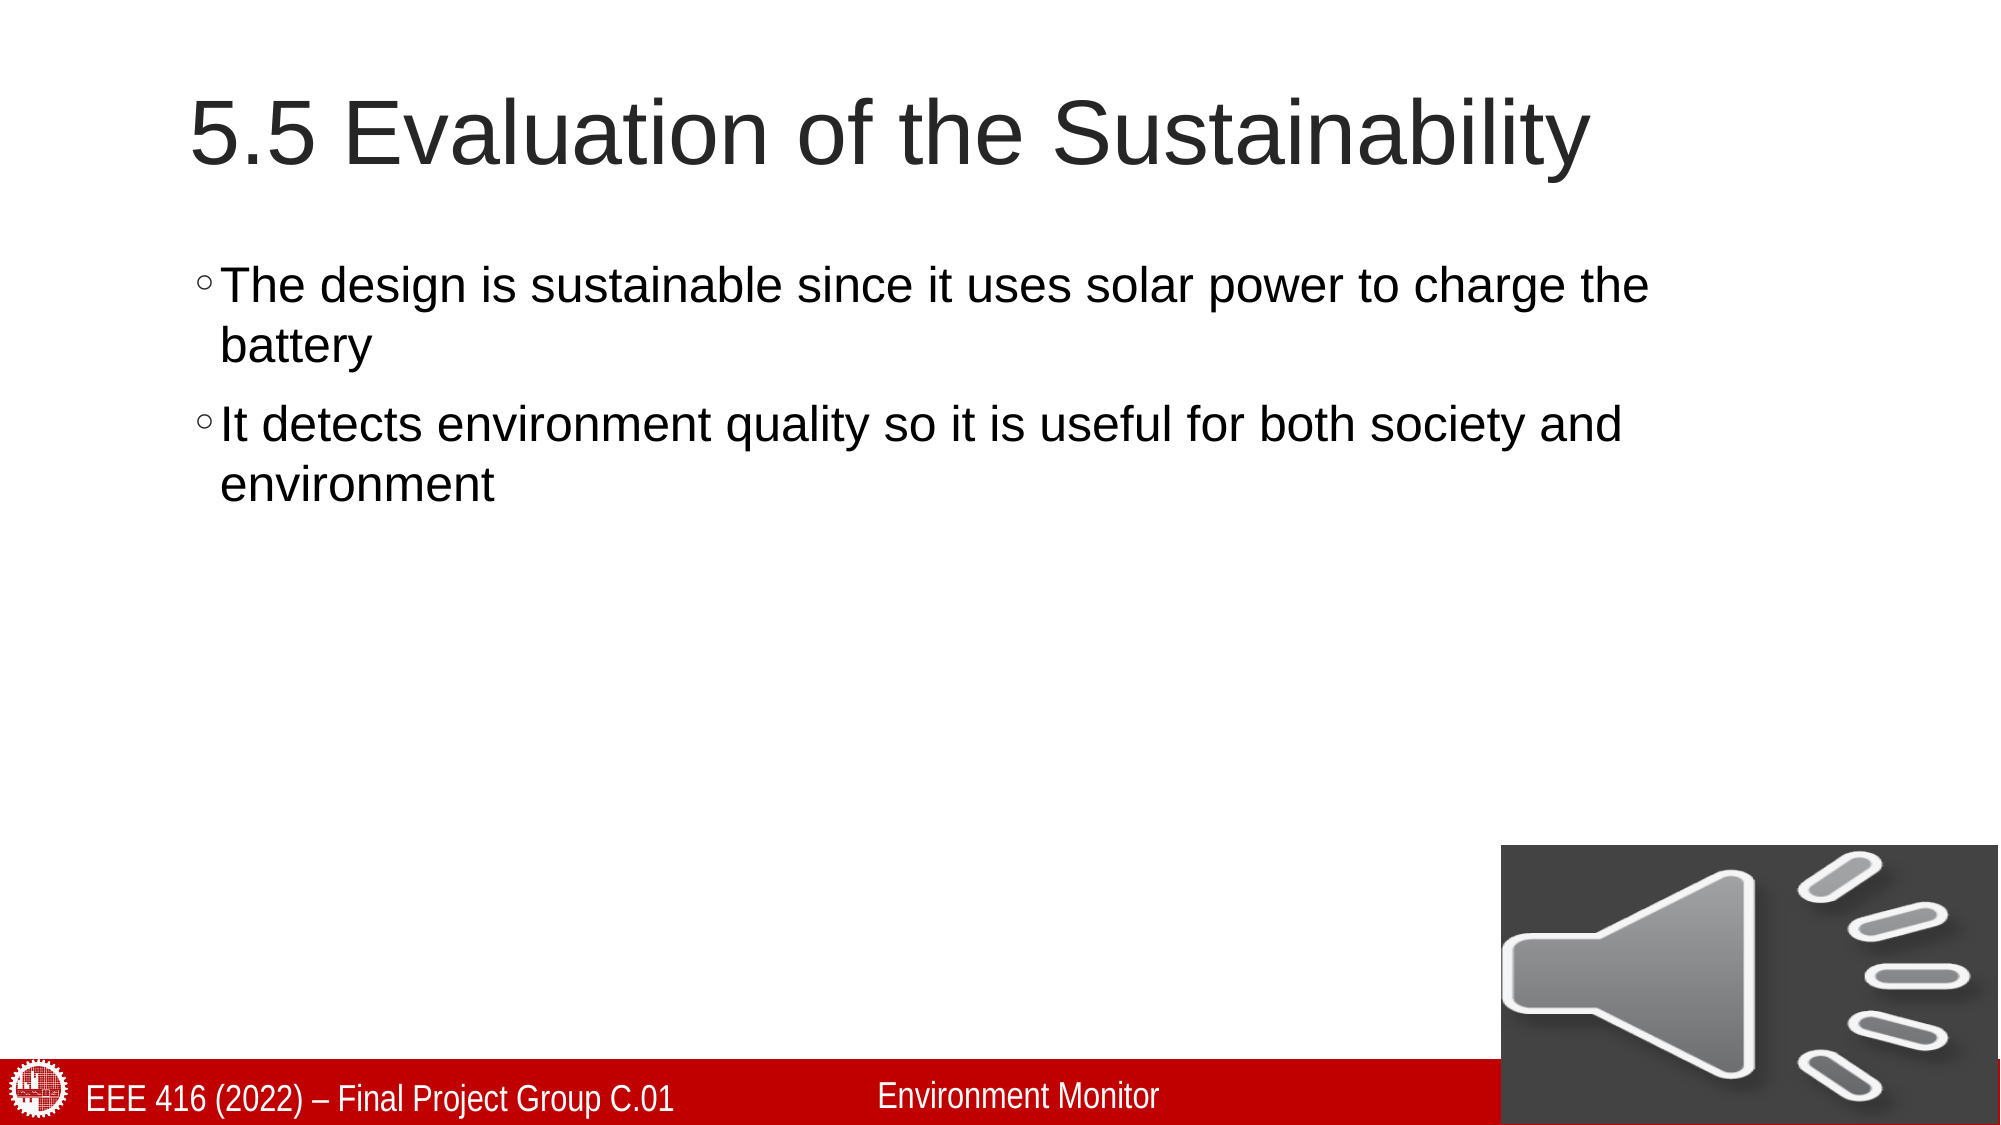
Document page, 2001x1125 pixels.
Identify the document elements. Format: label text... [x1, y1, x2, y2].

slide_number EEE 416 (2022) – Final Project Group C.01 [70, 1066, 862, 1125]
picture [1500, 843, 2000, 1125]
footer Environment Monitor [862, 1063, 1494, 1125]
title 5.5 Evaluation of the Sustainability [174, 75, 1825, 195]
list The design is sustainable since it uses solar power to charge the battery It detects environment quality so it is useful for both society and environment [174, 245, 1825, 990]
picture [8, 1059, 71, 1118]
